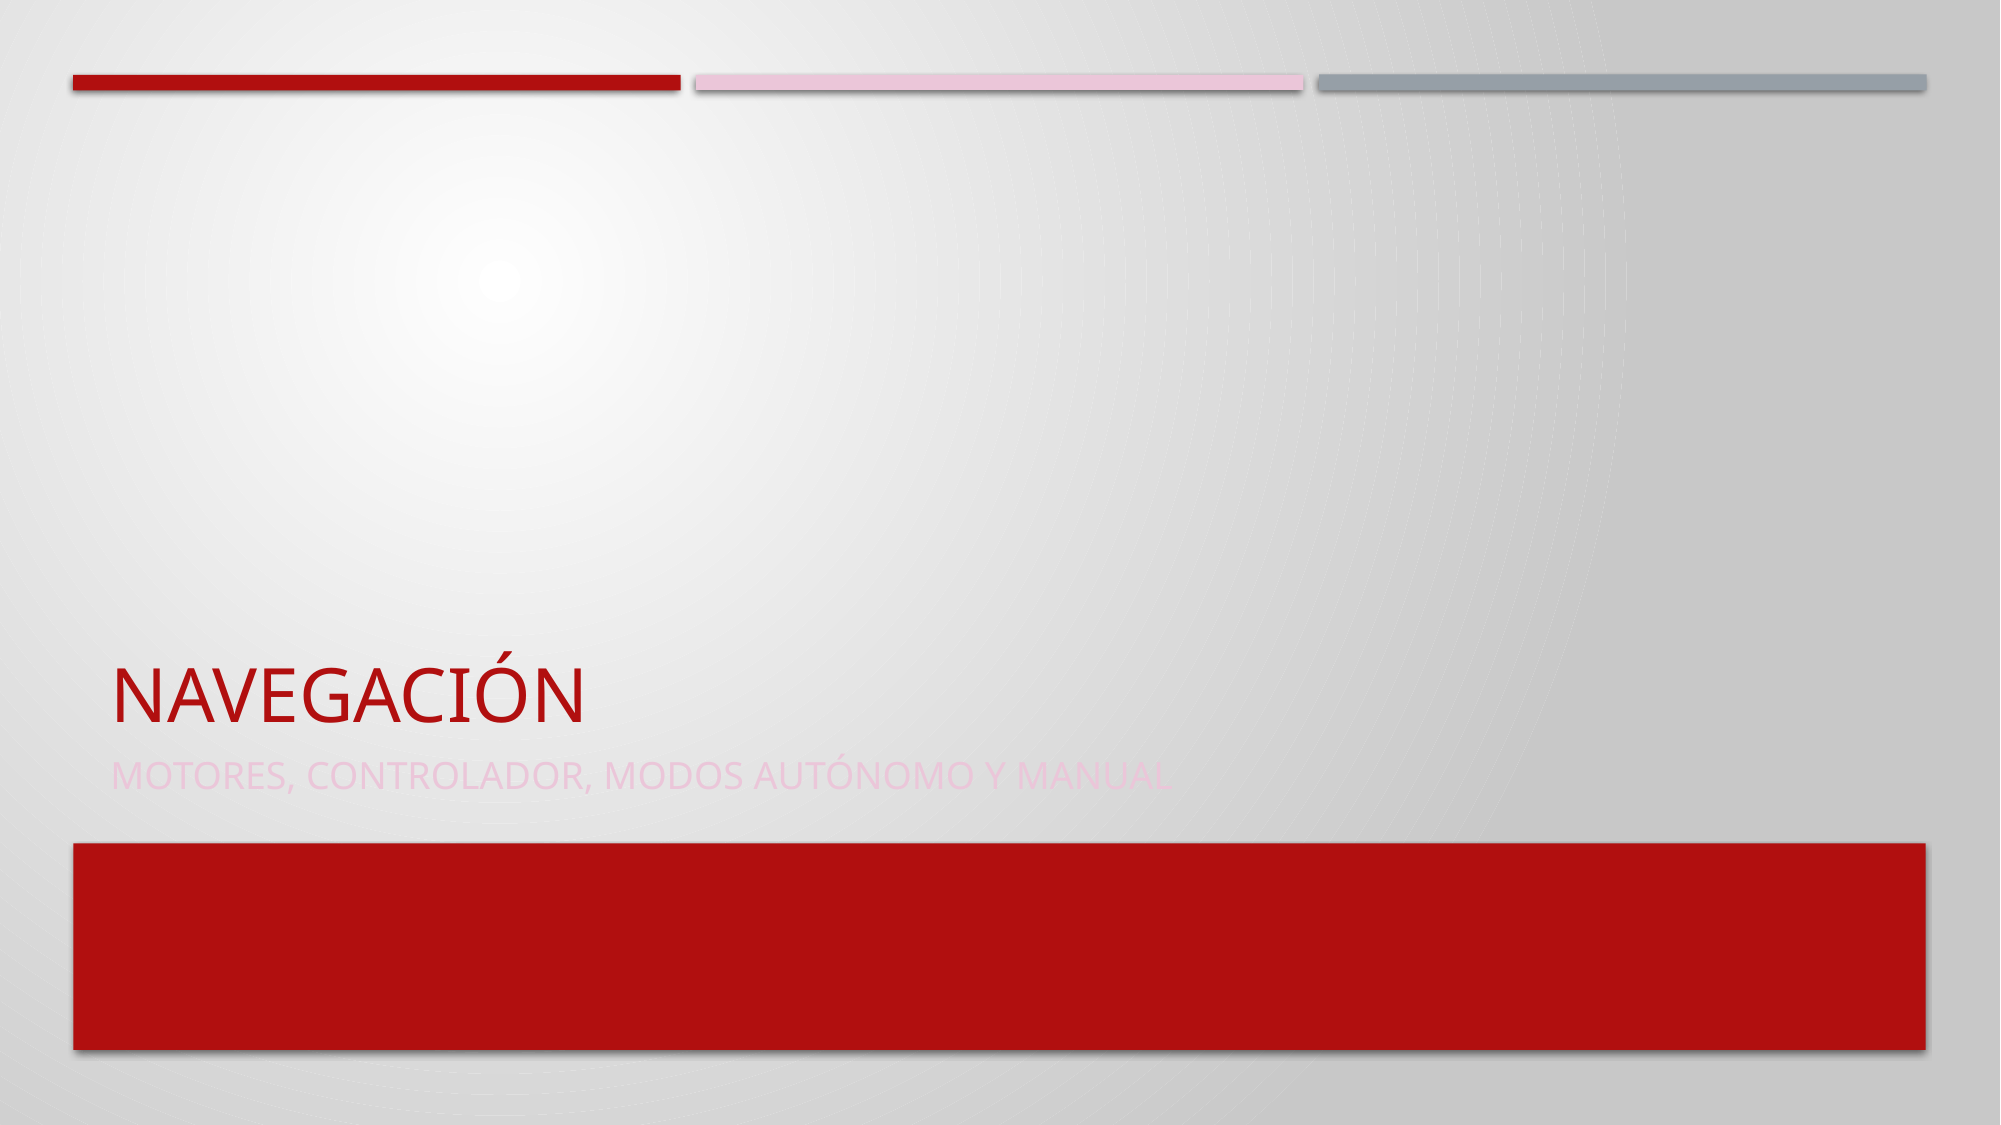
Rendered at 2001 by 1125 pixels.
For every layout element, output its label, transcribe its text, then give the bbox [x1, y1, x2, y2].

title navegación [95, 499, 1905, 744]
list Motores, controlador, modos autónomo y manual [95, 744, 1905, 844]
